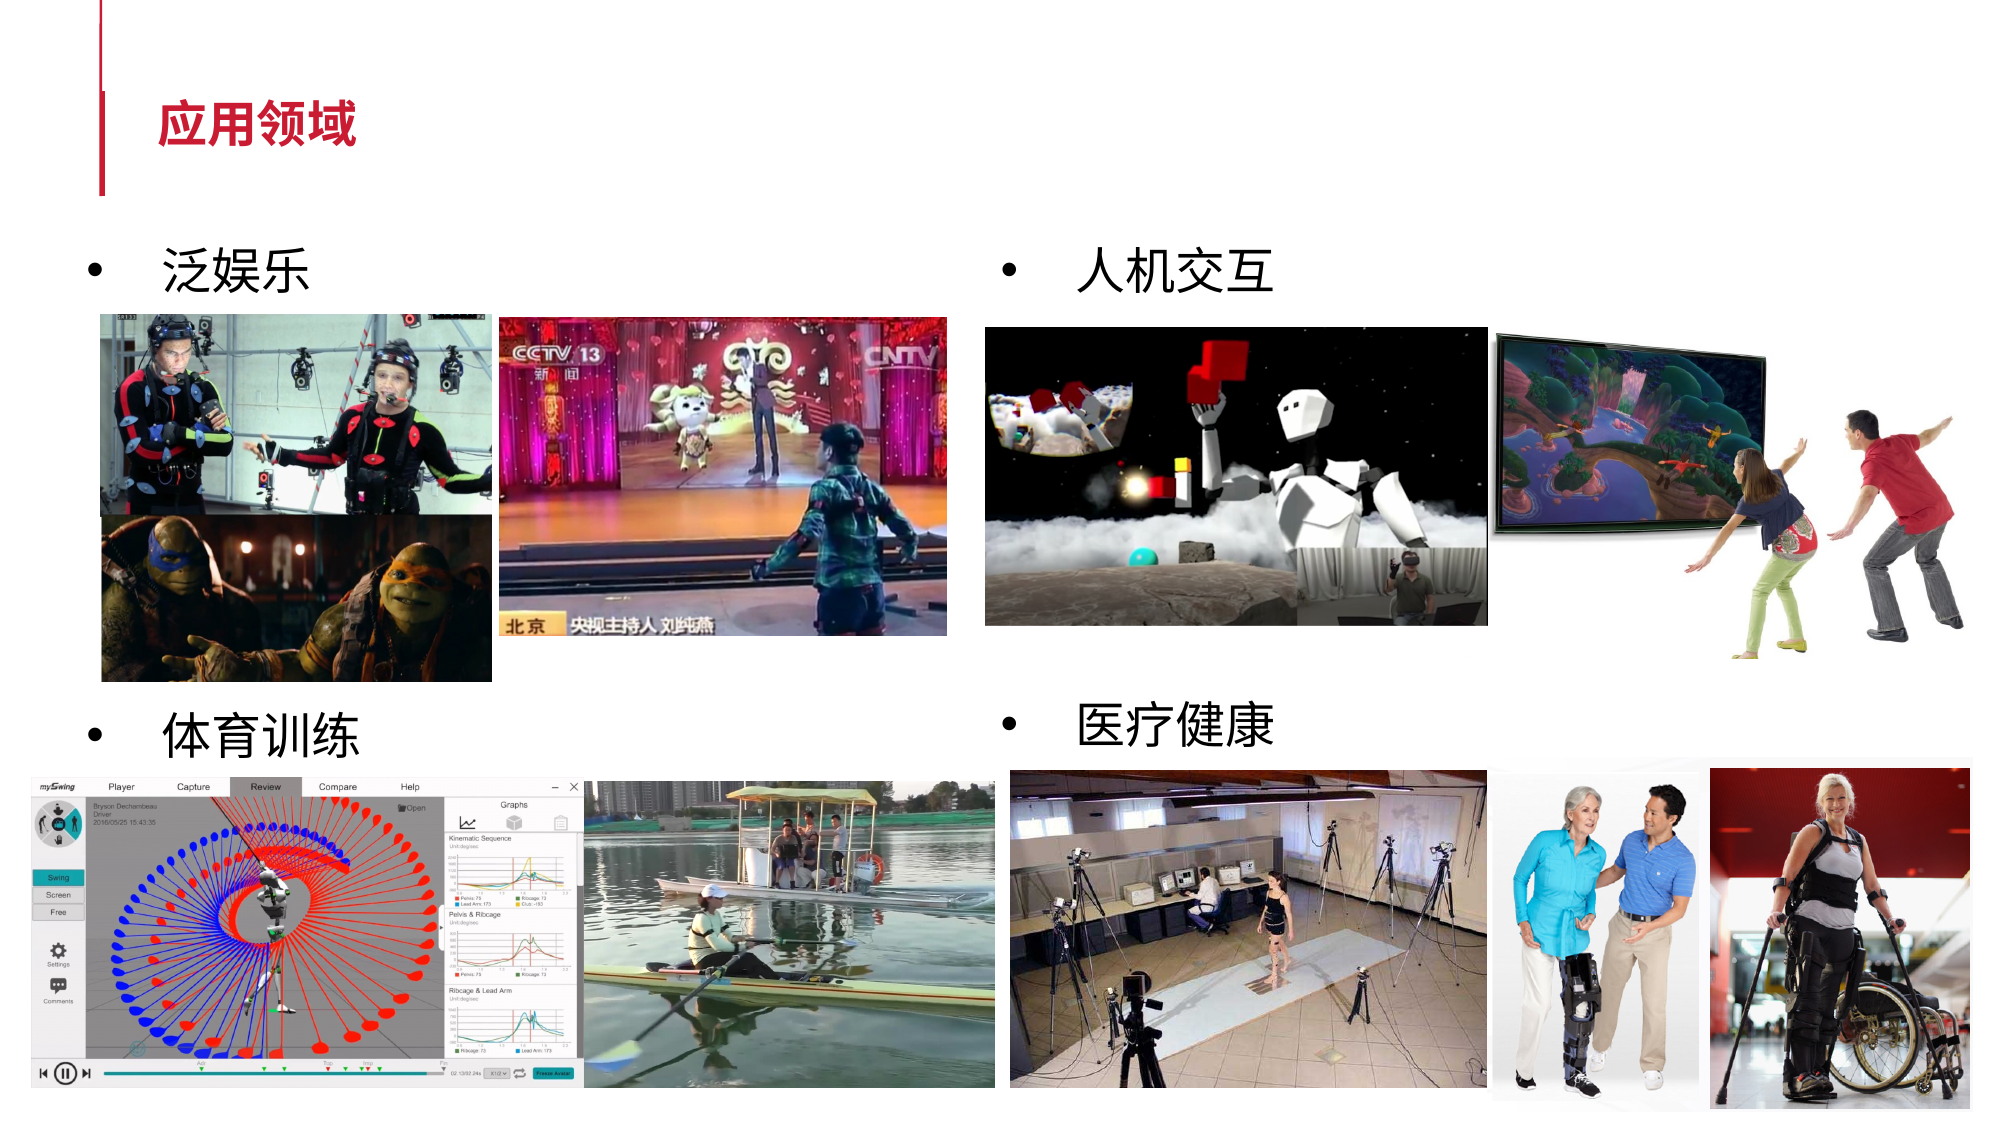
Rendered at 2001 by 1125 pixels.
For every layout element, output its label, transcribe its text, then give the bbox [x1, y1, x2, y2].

title 应用领域 [142, 86, 1868, 166]
picture [1010, 757, 1973, 1112]
picture [498, 316, 947, 636]
list 医疗健康 [985, 674, 1412, 768]
picture [985, 315, 1974, 659]
list 人机交互 [985, 220, 1412, 314]
list 泛娱乐 [71, 220, 498, 314]
picture [100, 314, 492, 682]
list 体育训练 [71, 684, 498, 777]
picture [31, 777, 995, 1088]
